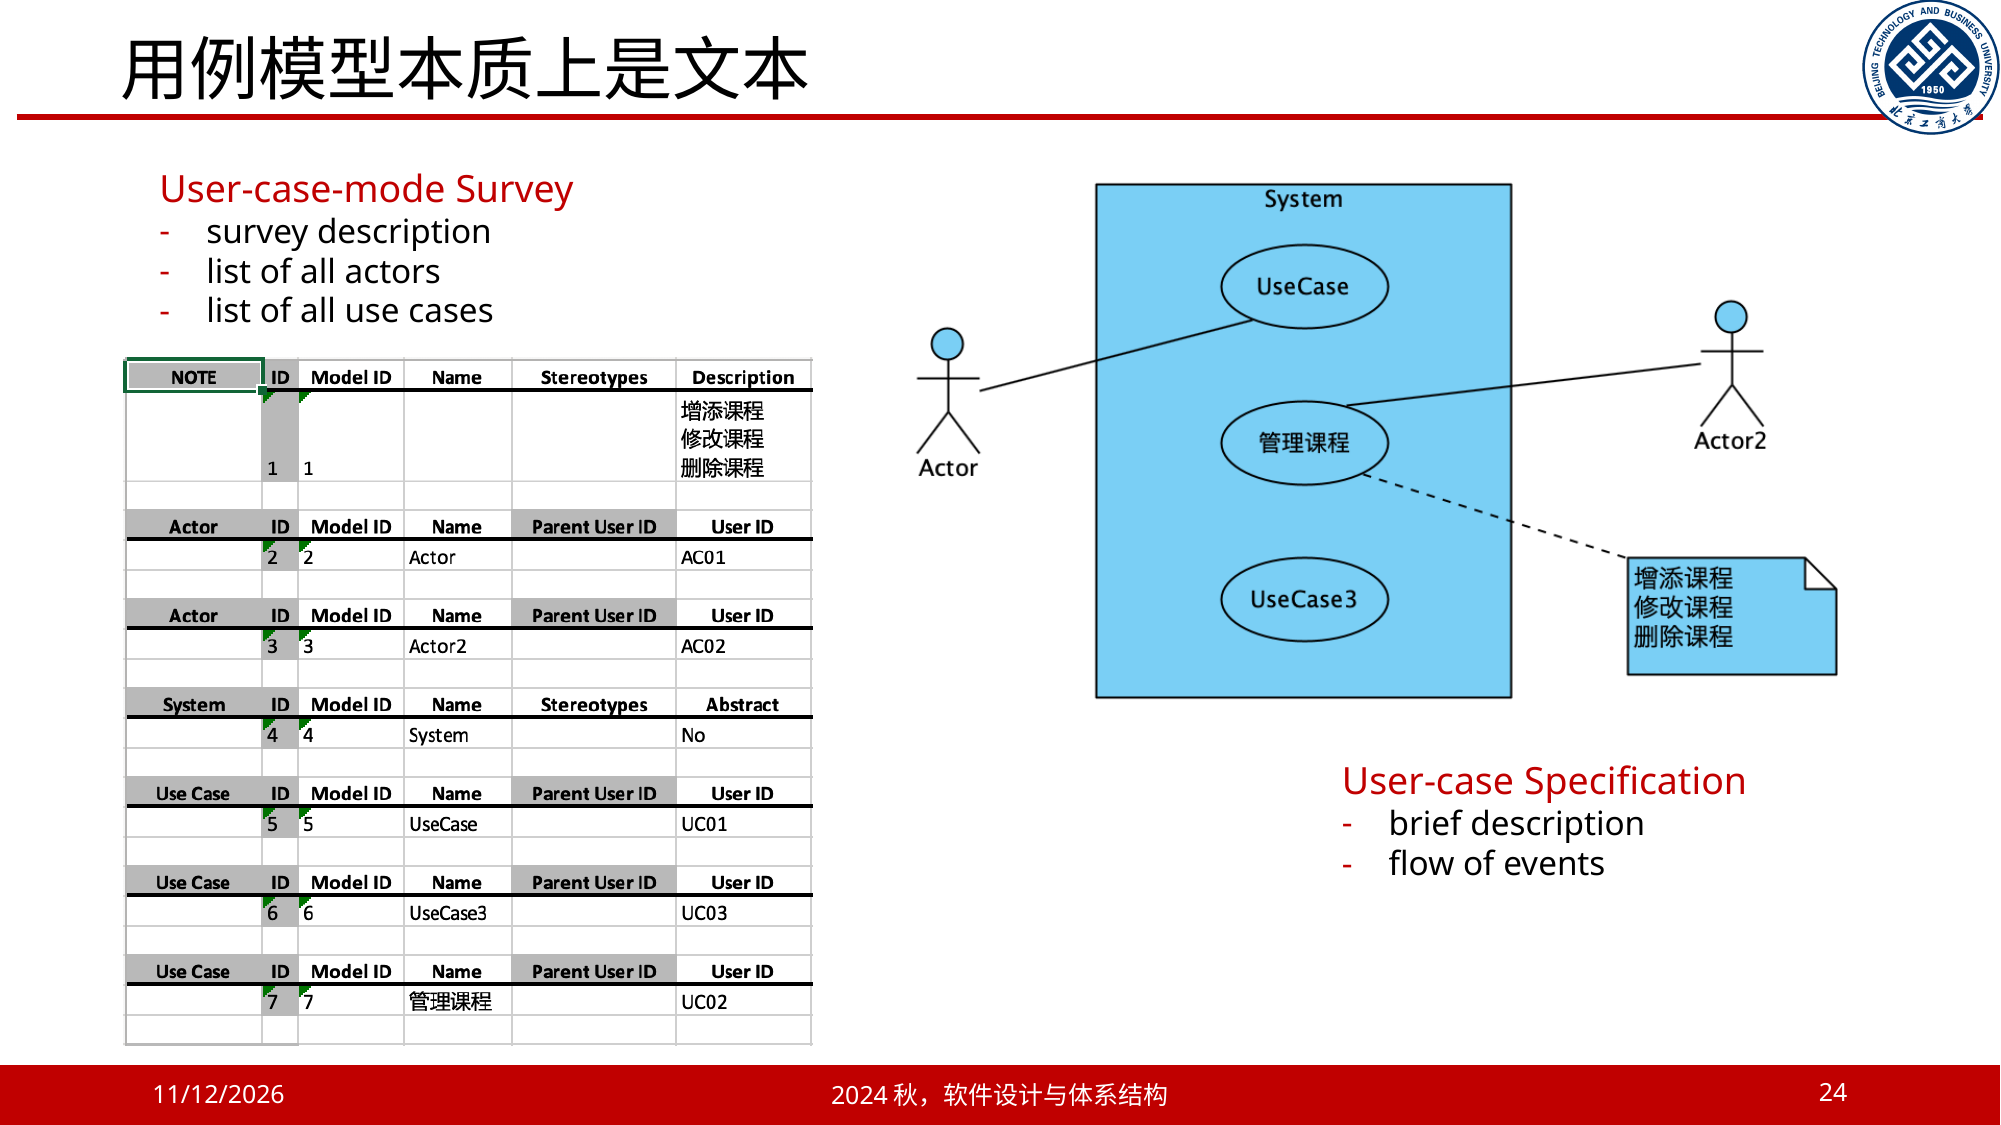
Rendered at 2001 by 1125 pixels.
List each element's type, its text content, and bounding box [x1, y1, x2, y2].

slide_number 24 [1412, 1063, 1863, 1124]
title 用例模型本质上是文本 [105, 27, 1861, 116]
picture [1861, 0, 2000, 135]
picture [122, 357, 814, 1046]
picture [901, 161, 1863, 721]
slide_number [137, 1065, 588, 1125]
text_box User-case-mode Survey survey description list of all actors list of all use cases [144, 157, 589, 337]
text_box [0, 1063, 2000, 1125]
text_box User-case Specification brief description flow of events [1327, 749, 1763, 890]
footer 2024秋，软件设计与体系结构 [662, 1065, 1338, 1125]
